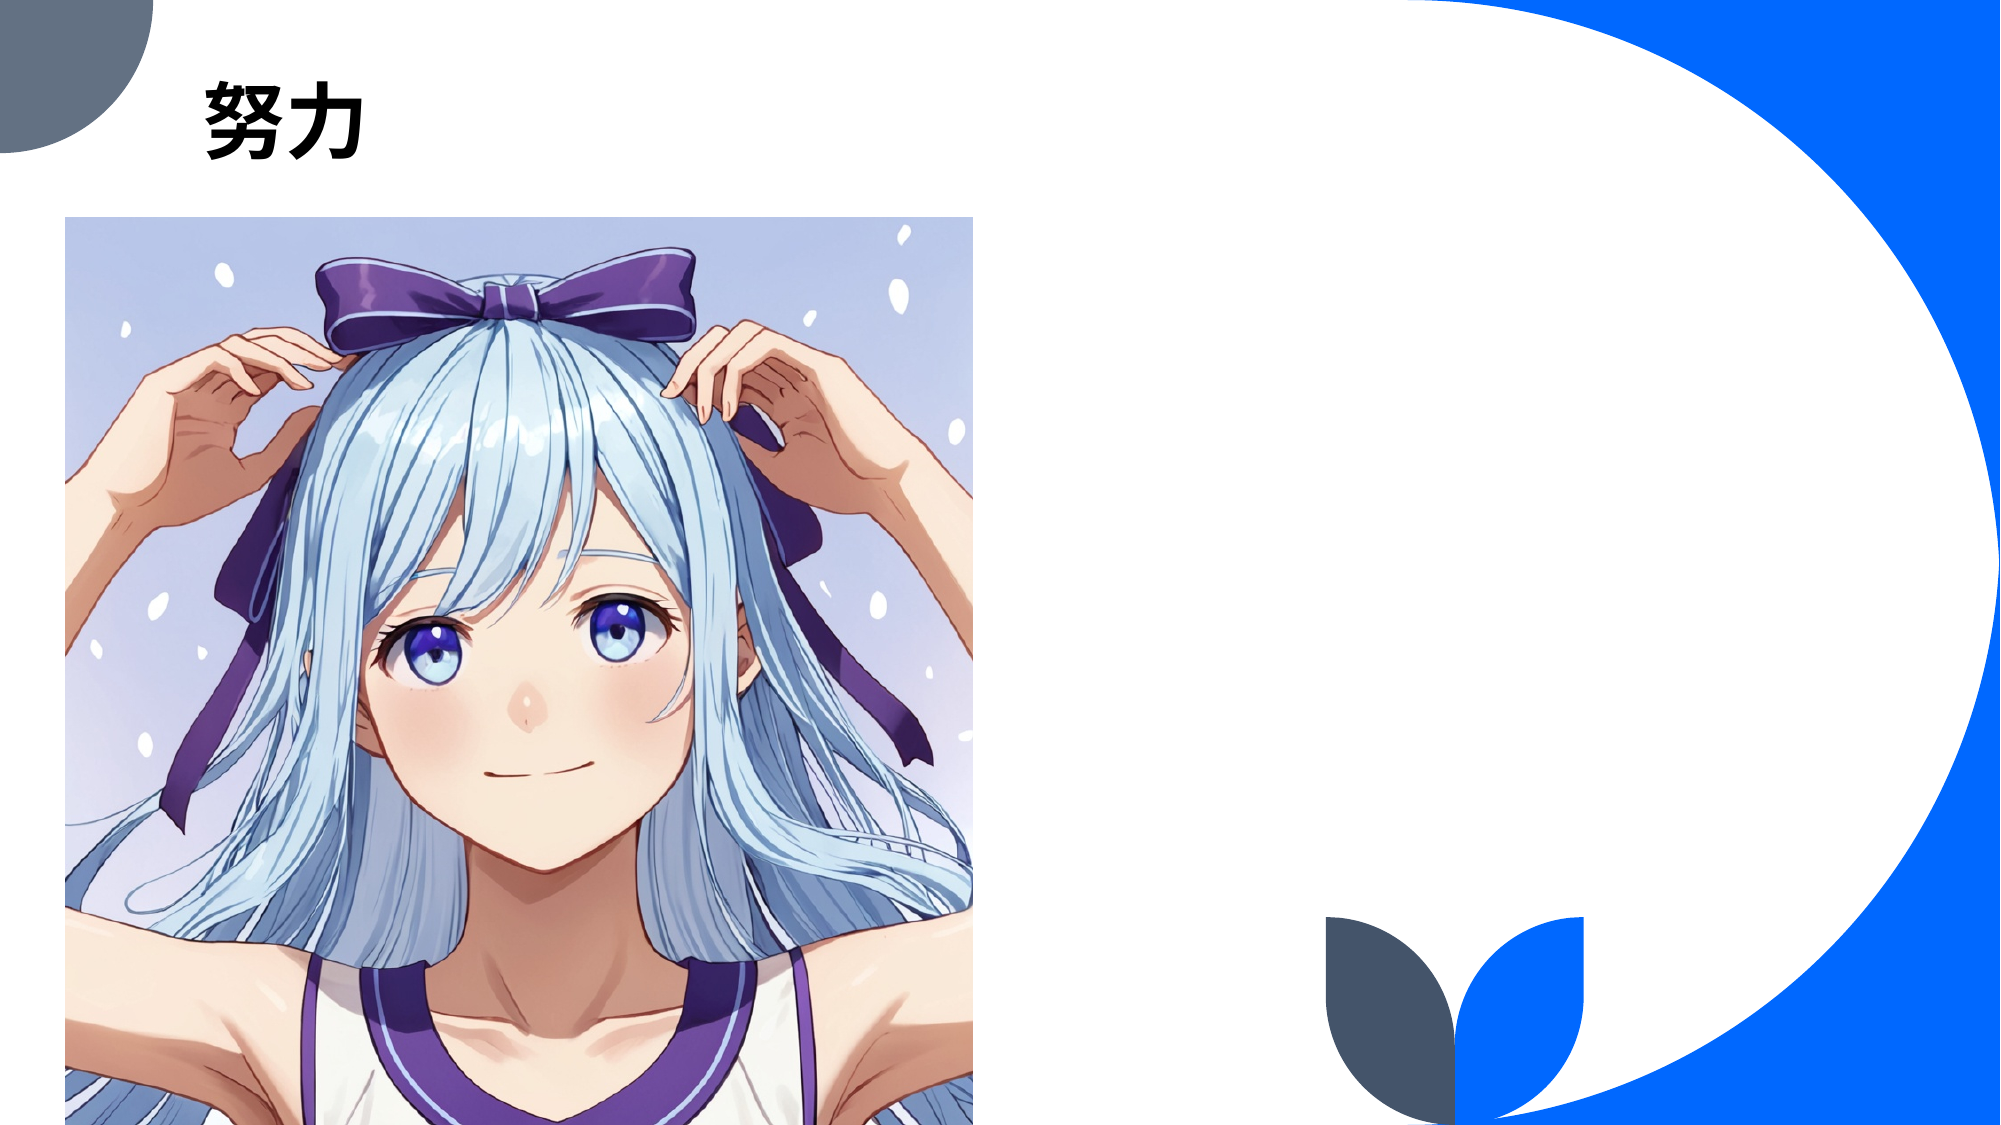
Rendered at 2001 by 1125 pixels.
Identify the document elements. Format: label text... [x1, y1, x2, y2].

text_box 努力 [187, 44, 427, 178]
picture [64, 217, 973, 1125]
